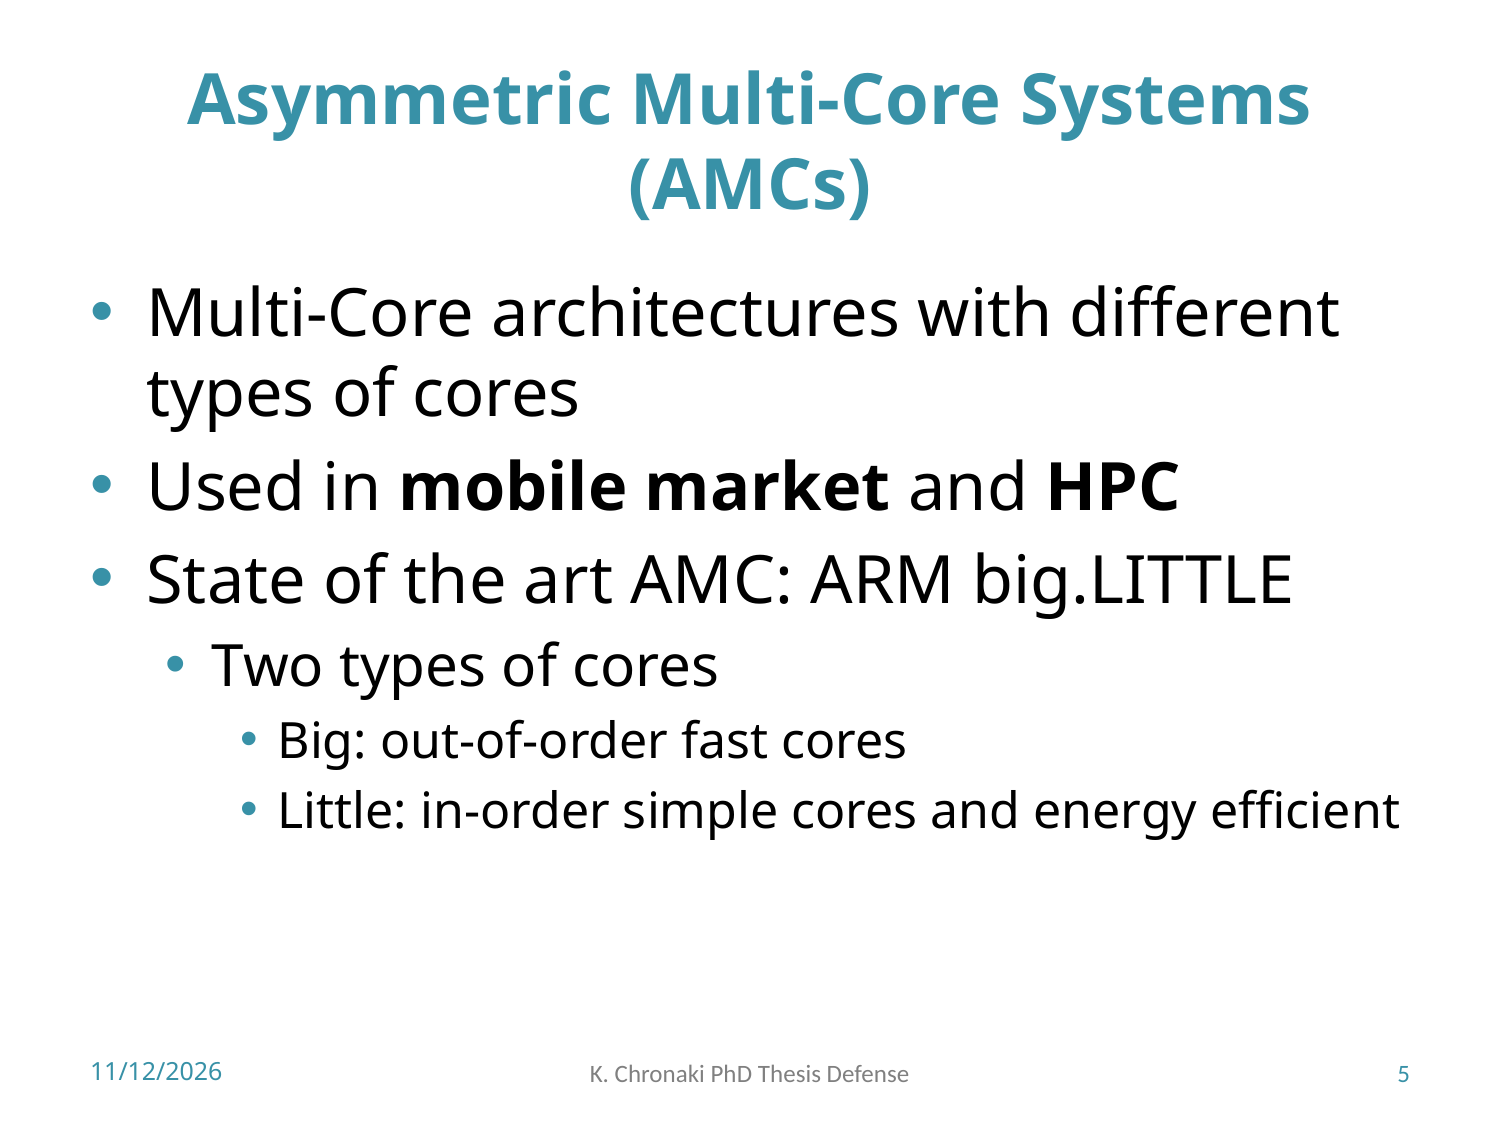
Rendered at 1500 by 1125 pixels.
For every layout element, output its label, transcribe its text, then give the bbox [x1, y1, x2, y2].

list Multi-Core architectures with different types of cores Used in mobile market and HPC State of the art AMC: ARM big.LITTLE Two types of cores Big: out-of-order fast cores Little: in-order simple cores and energy efficient [75, 262, 1425, 1005]
title Asymmetric Multi-Core Systems (AMCs) [75, 45, 1425, 233]
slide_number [75, 1042, 425, 1103]
slide_number 5 [1074, 1042, 1425, 1103]
footer K. Chronaki PhD Thesis Defense [512, 1042, 988, 1103]
